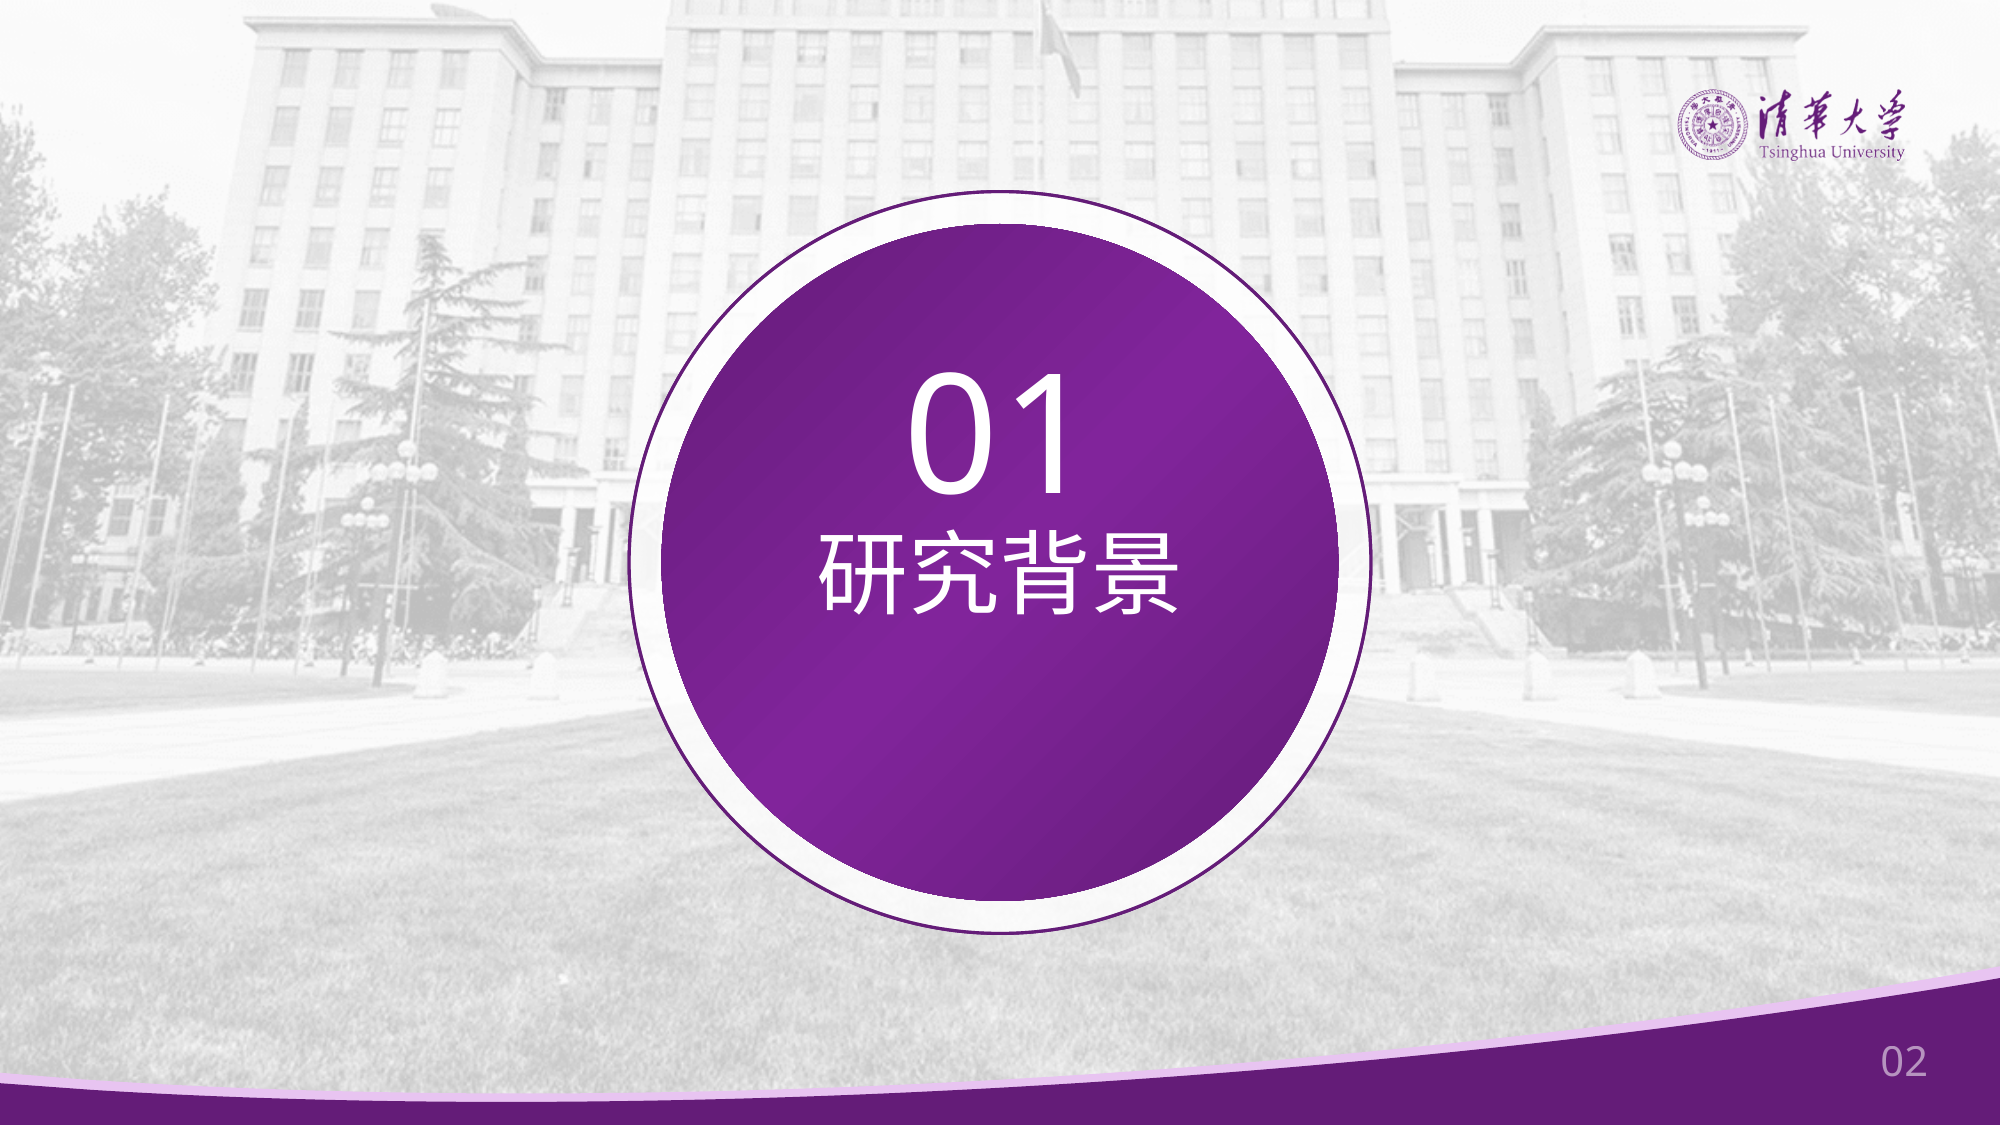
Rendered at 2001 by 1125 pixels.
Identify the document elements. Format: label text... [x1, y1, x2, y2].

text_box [0, 999, 2000, 1125]
text_box 研究背景 [661, 507, 1339, 633]
picture [1635, 64, 1938, 183]
text_box 01 [869, 319, 1131, 507]
text_box [628, 190, 1372, 935]
text_box [665, 222, 1335, 507]
text_box [667, 633, 1332, 902]
